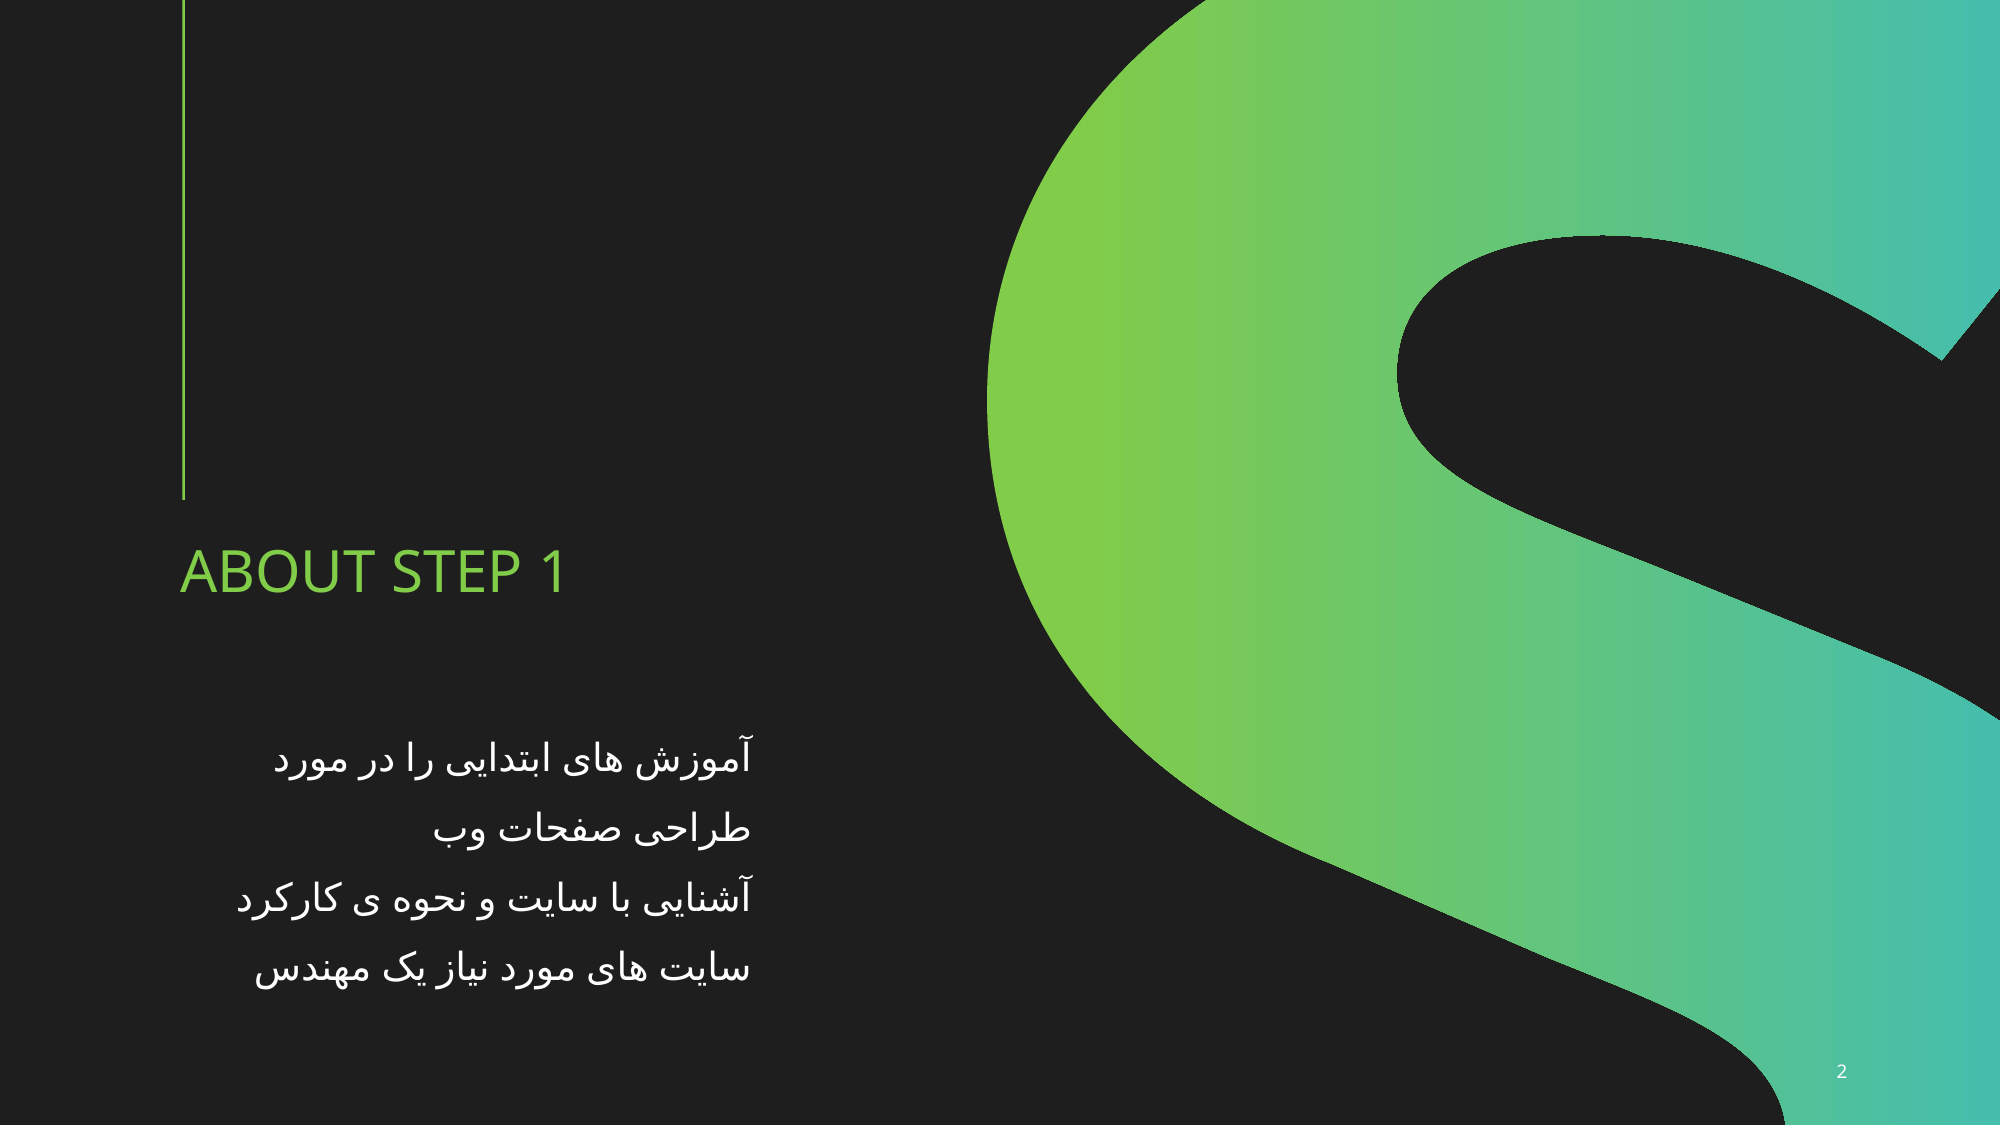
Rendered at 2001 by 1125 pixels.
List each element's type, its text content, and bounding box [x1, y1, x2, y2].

list آموزش های ابتدایی را در مورد طراحی صفحات وب آشنایی با سایت و نحوه ی کارکرد سایت های مورد نیاز یک مهندس [163, 701, 768, 998]
title About step 1 [180, 534, 870, 657]
slide_number 2 [1412, 1042, 1863, 1103]
